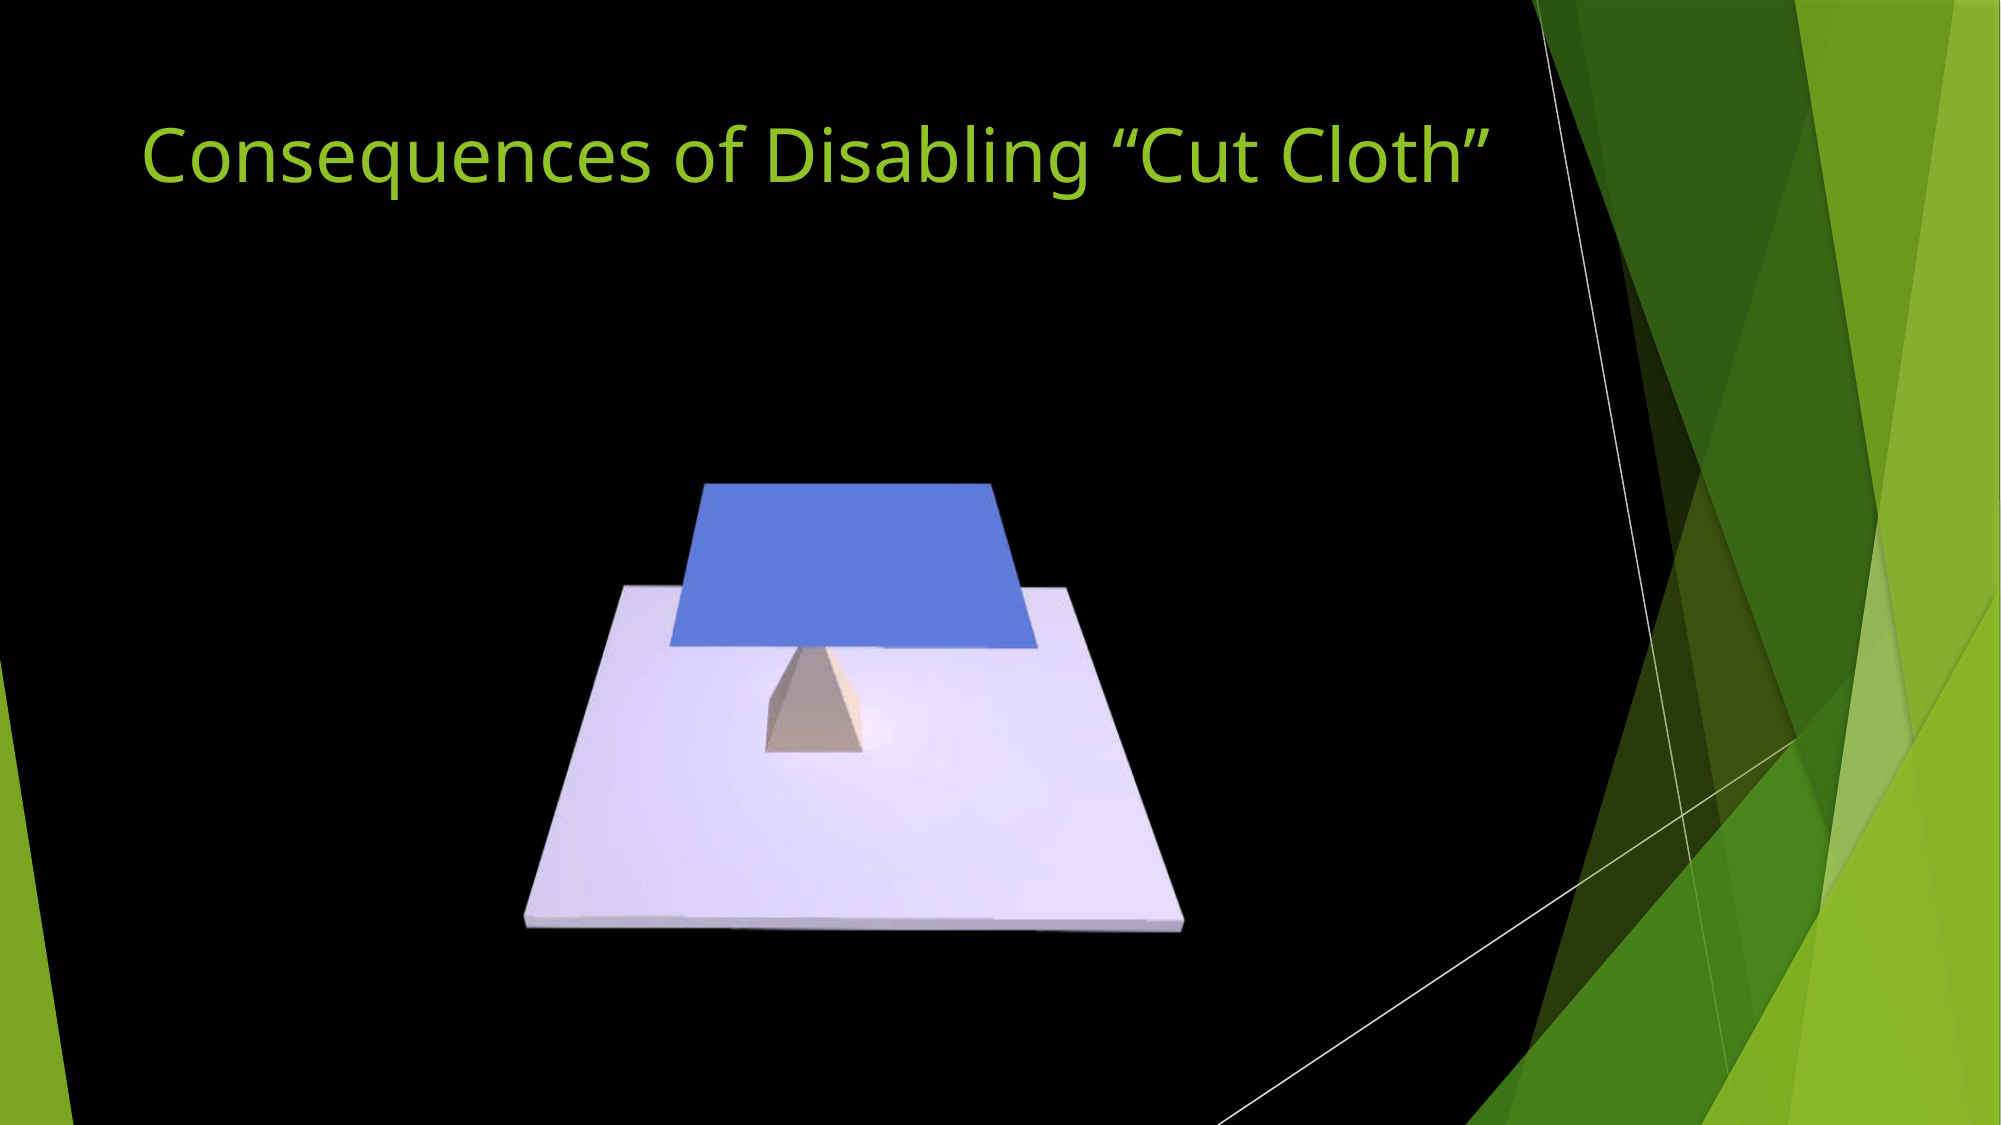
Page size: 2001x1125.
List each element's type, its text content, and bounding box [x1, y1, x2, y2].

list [391, 353, 1242, 992]
title Consequences of Disabling “Cut Cloth” [111, 99, 1522, 317]
